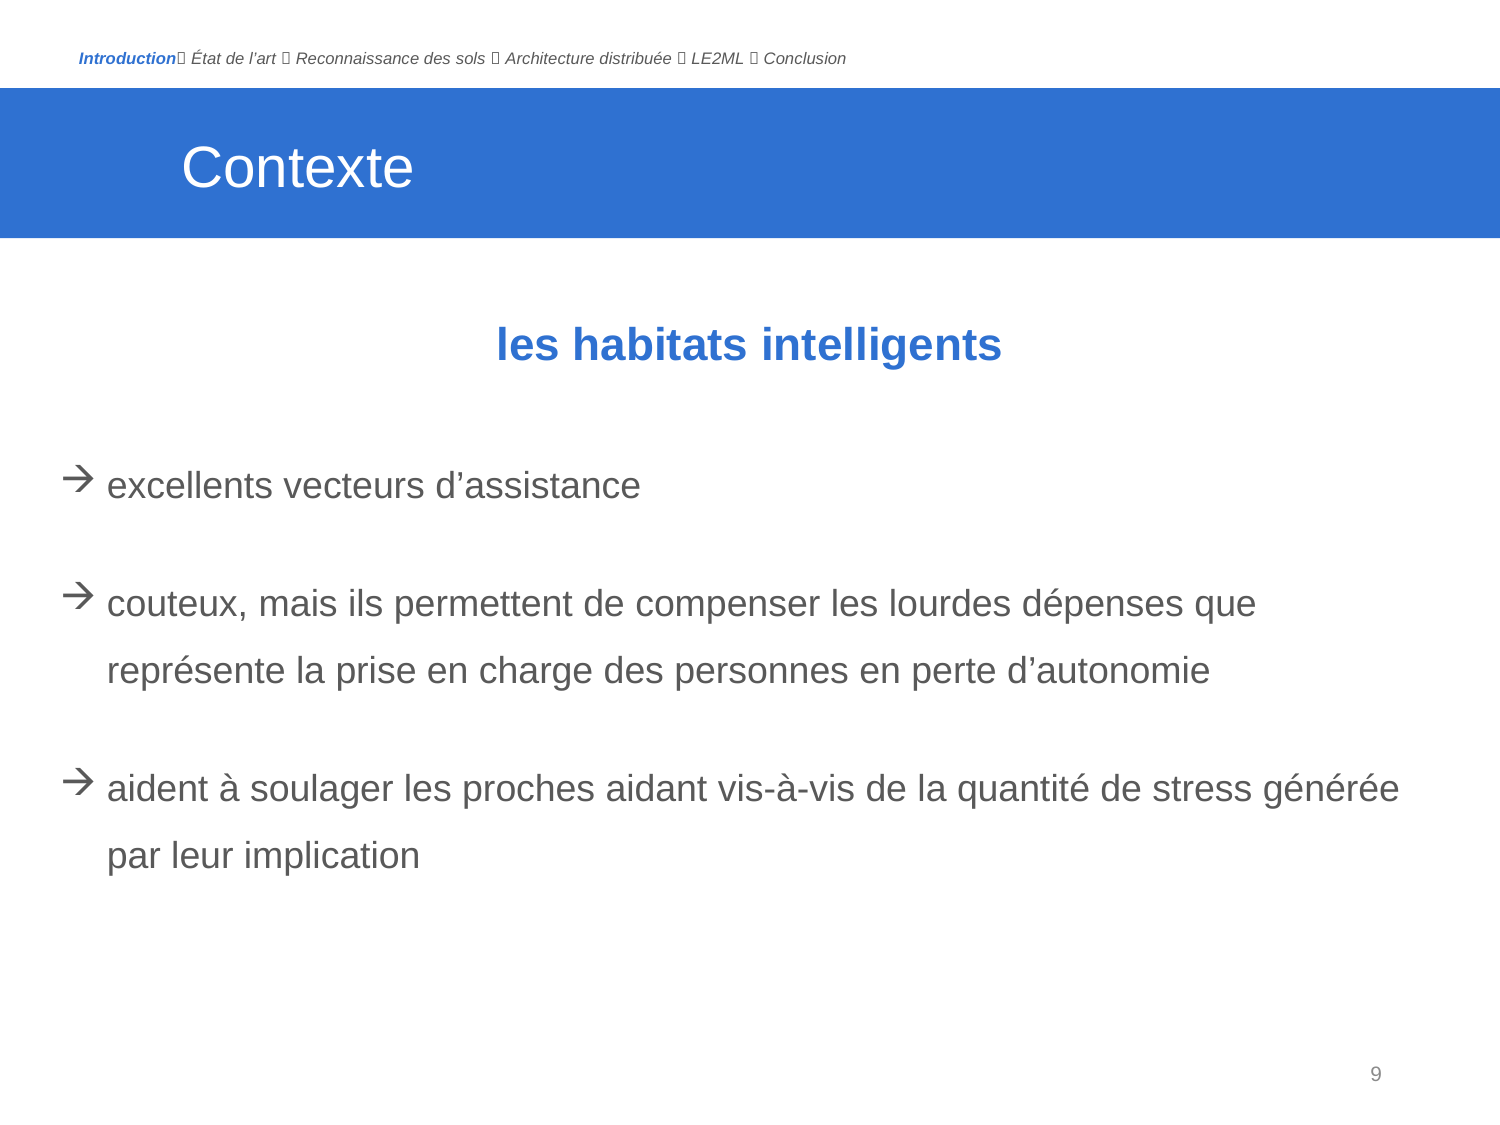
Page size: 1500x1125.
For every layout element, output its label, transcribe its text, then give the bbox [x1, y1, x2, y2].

text_box les habitats intelligents [227, 279, 1273, 377]
slide_number 9 [1059, 1042, 1397, 1103]
title Contexte [0, 88, 1500, 239]
text_box excellents vecteurs d’assistance couteux, mais ils permettent de compenser les lourdes dépenses que représente la prise en charge des personnes en perte d’autonomie aident à soulager les proches aidant vis-à-vis de la quantité de stress générée par leur implication [45, 408, 1445, 884]
text_box Introduction État de l’art  Reconnaissance des sols  Architecture distribuée  LE2ML  Conclusion [64, 40, 1426, 75]
